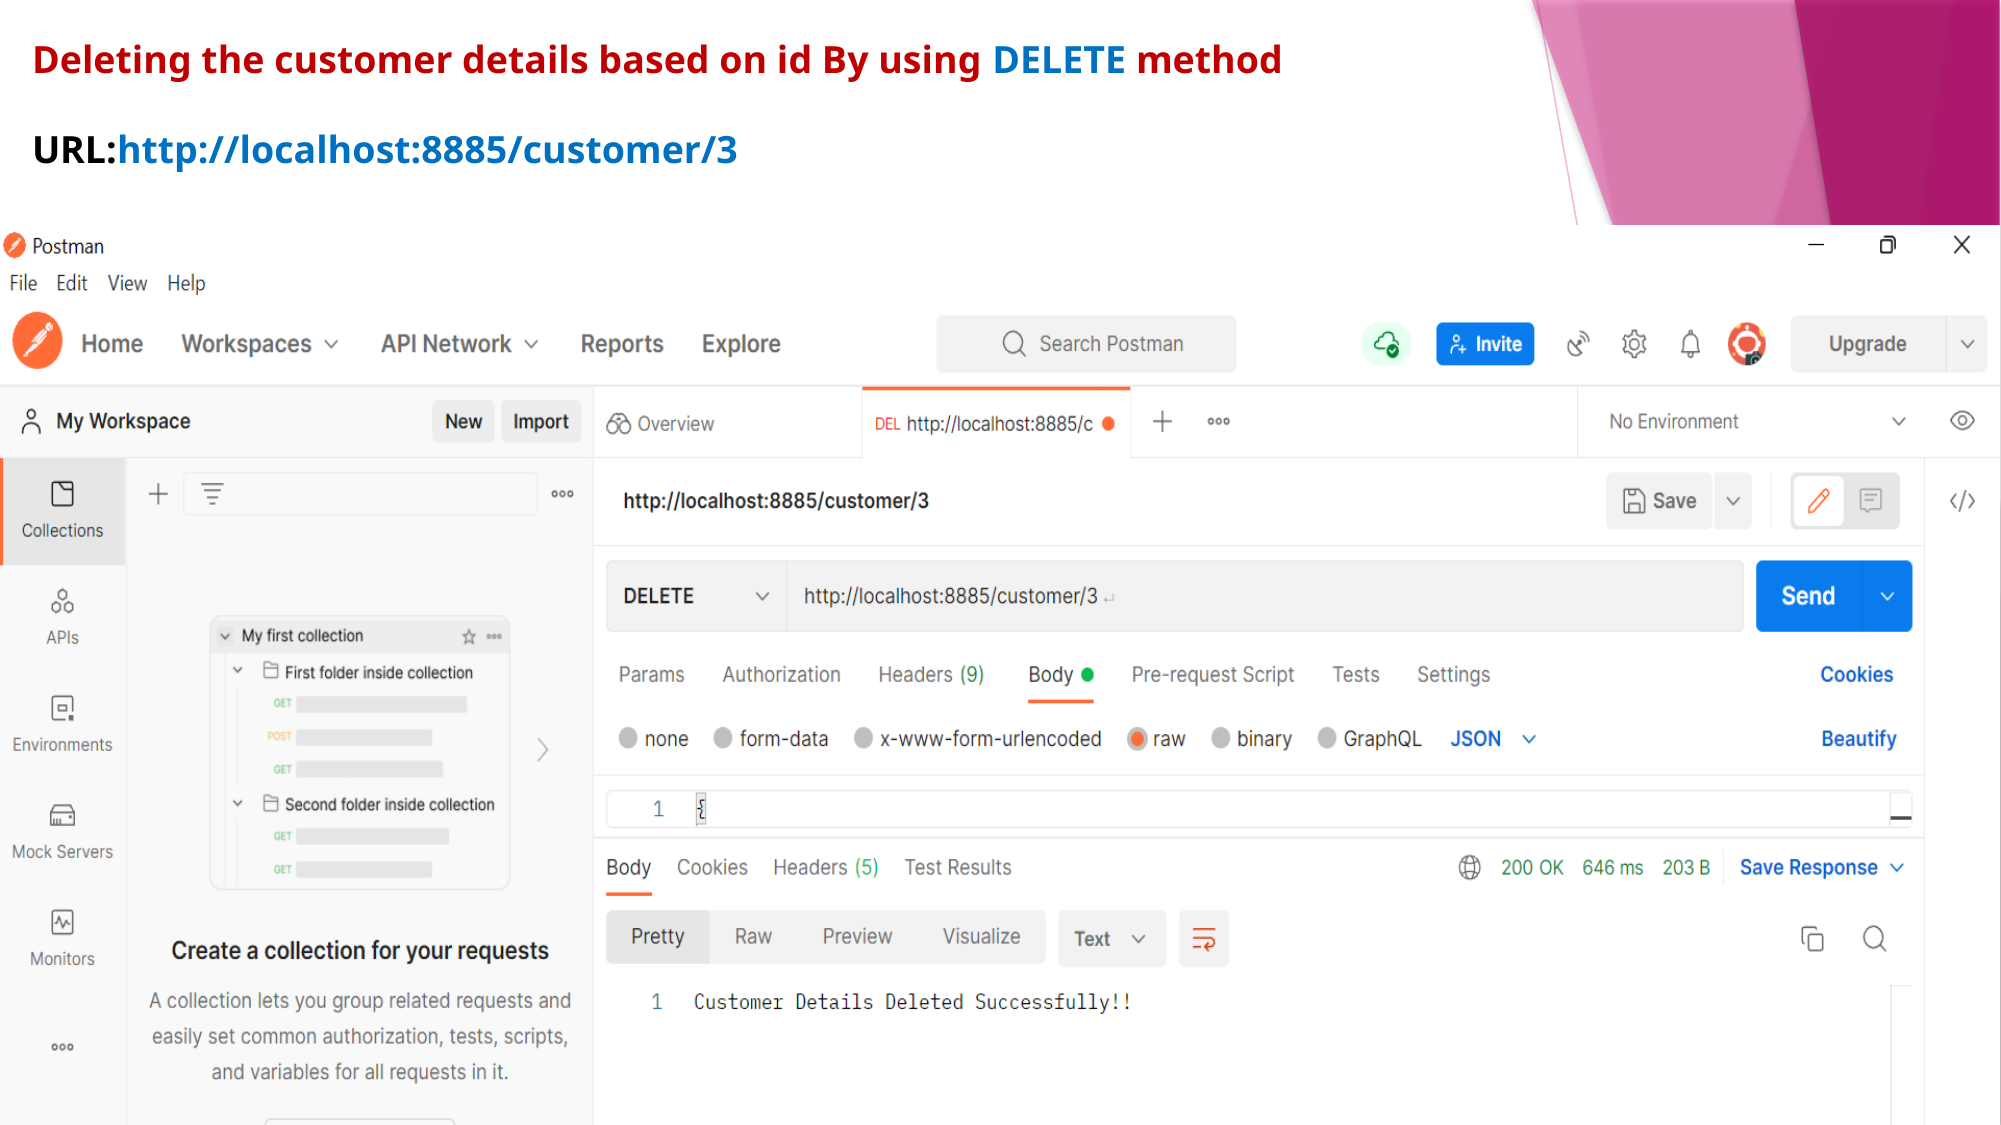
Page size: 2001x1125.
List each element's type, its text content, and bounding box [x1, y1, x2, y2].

picture [0, 224, 2000, 1125]
text_box Deleting the customer details based on id By using DELETE method URL:http://localhost:8885/customer/3 [17, 28, 1595, 223]
